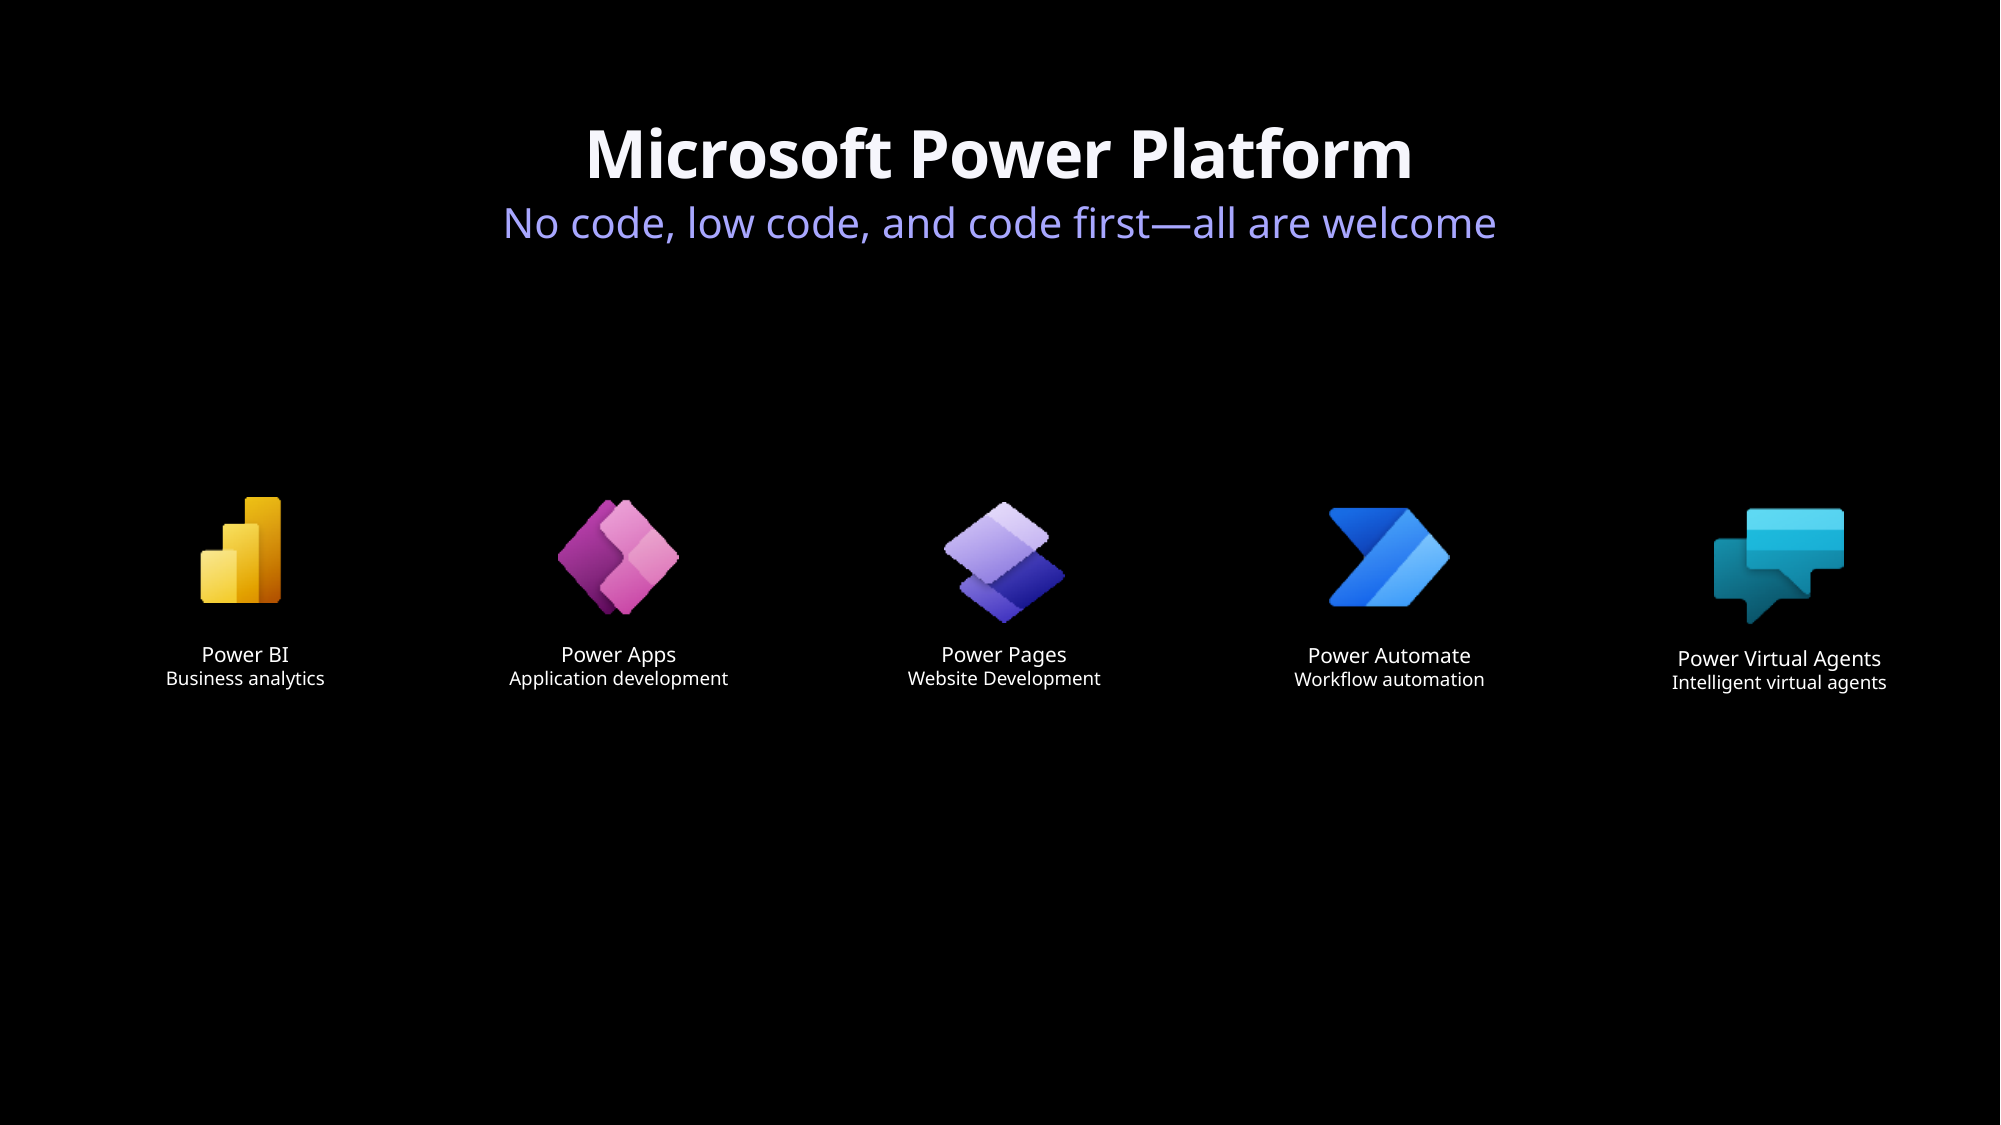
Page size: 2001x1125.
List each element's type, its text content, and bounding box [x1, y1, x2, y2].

picture [1329, 497, 1450, 618]
text_box No code, low code, and code first—all are welcome [502, 197, 1498, 248]
text_box Power Virtual Agents Intelligent virtual agents [1658, 645, 1901, 694]
picture [1714, 505, 1845, 626]
picture [188, 497, 294, 603]
picture [558, 497, 679, 618]
picture [944, 502, 1065, 623]
text_box Power BI Business analytics [128, 641, 362, 691]
text_box Power Pages Website Development [871, 641, 1138, 691]
text_box Microsoft Power Platform [412, 120, 1588, 193]
text_box Power Automate Workflow automation [1272, 642, 1506, 691]
text_box Power Apps Application development [498, 641, 740, 691]
